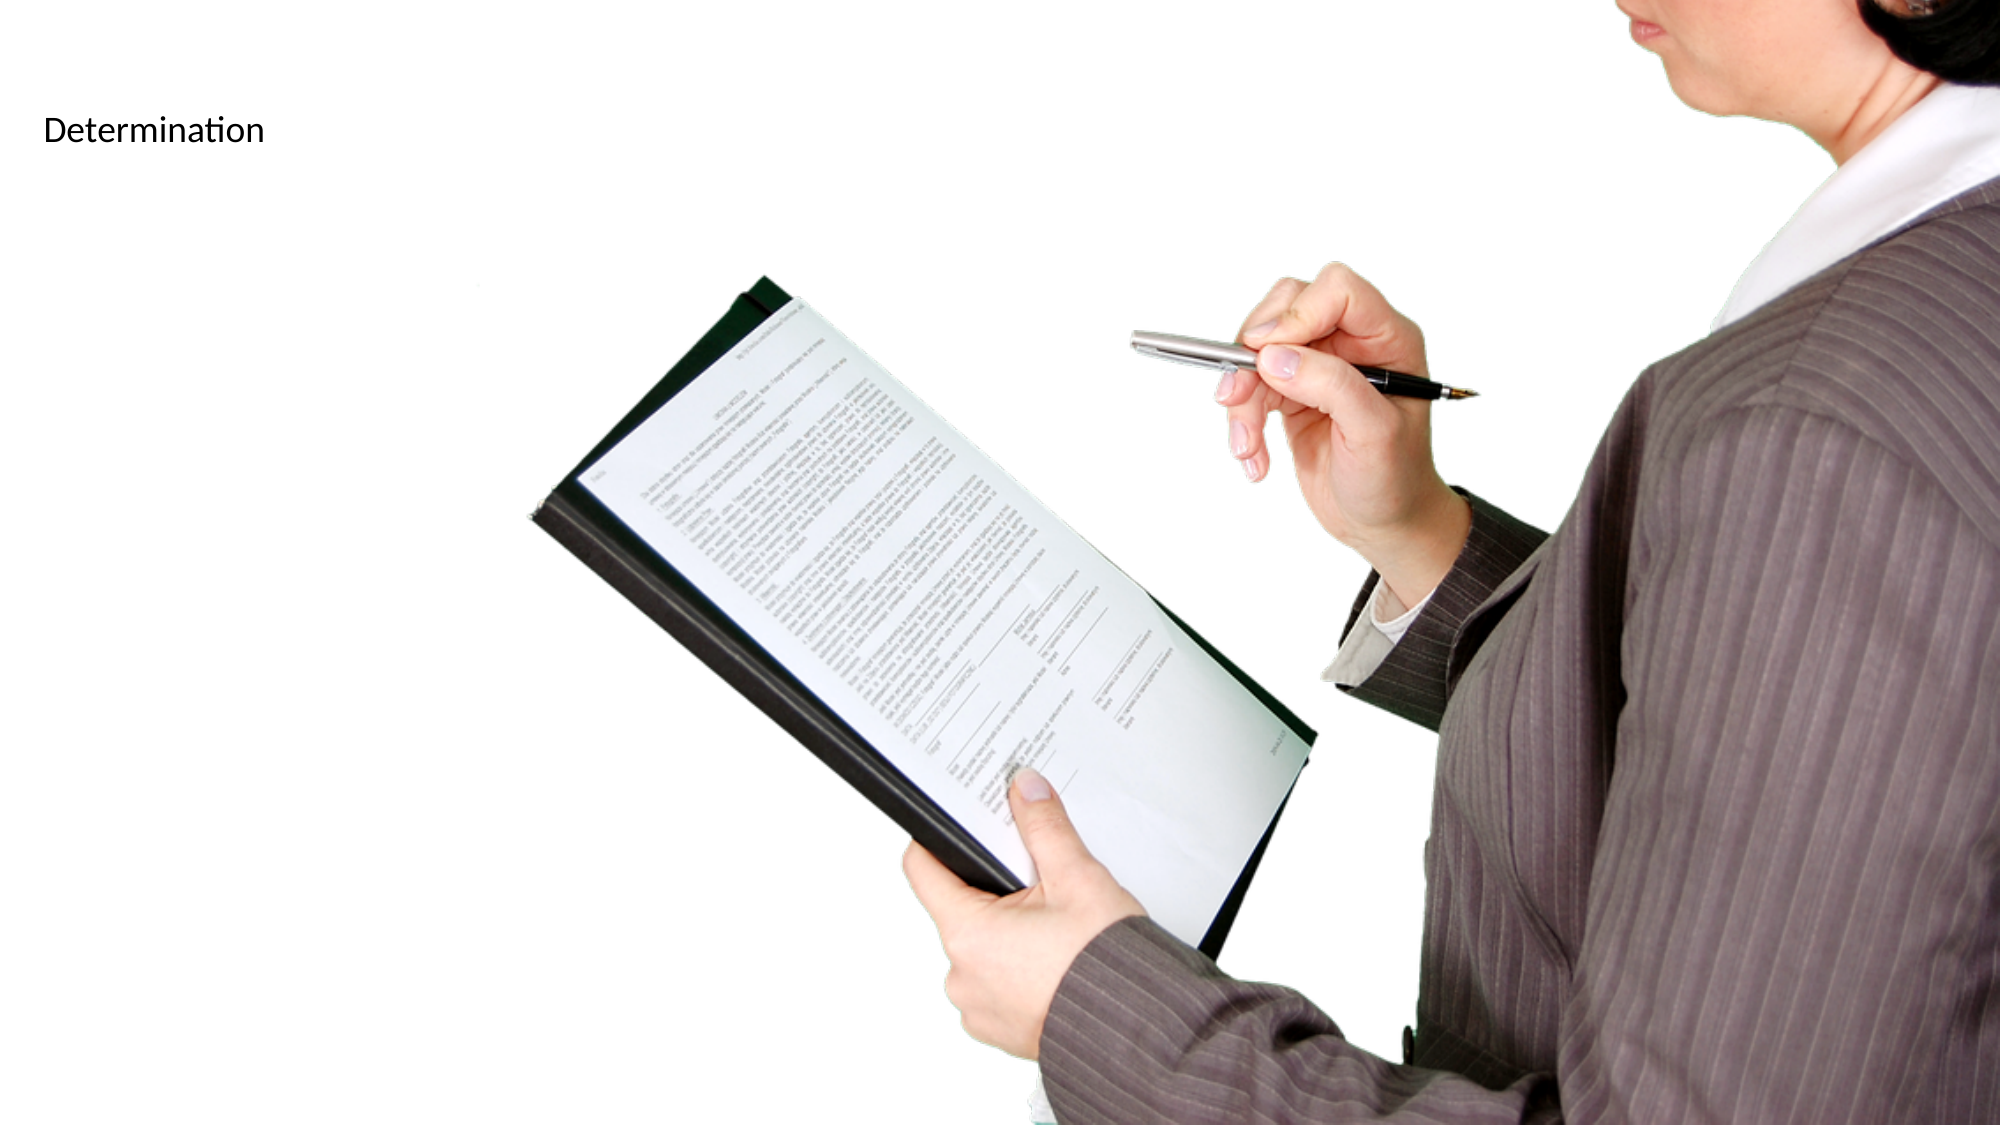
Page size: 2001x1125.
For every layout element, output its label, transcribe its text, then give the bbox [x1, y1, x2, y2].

text_box Determination [28, 97, 280, 158]
picture [307, 0, 2000, 1125]
